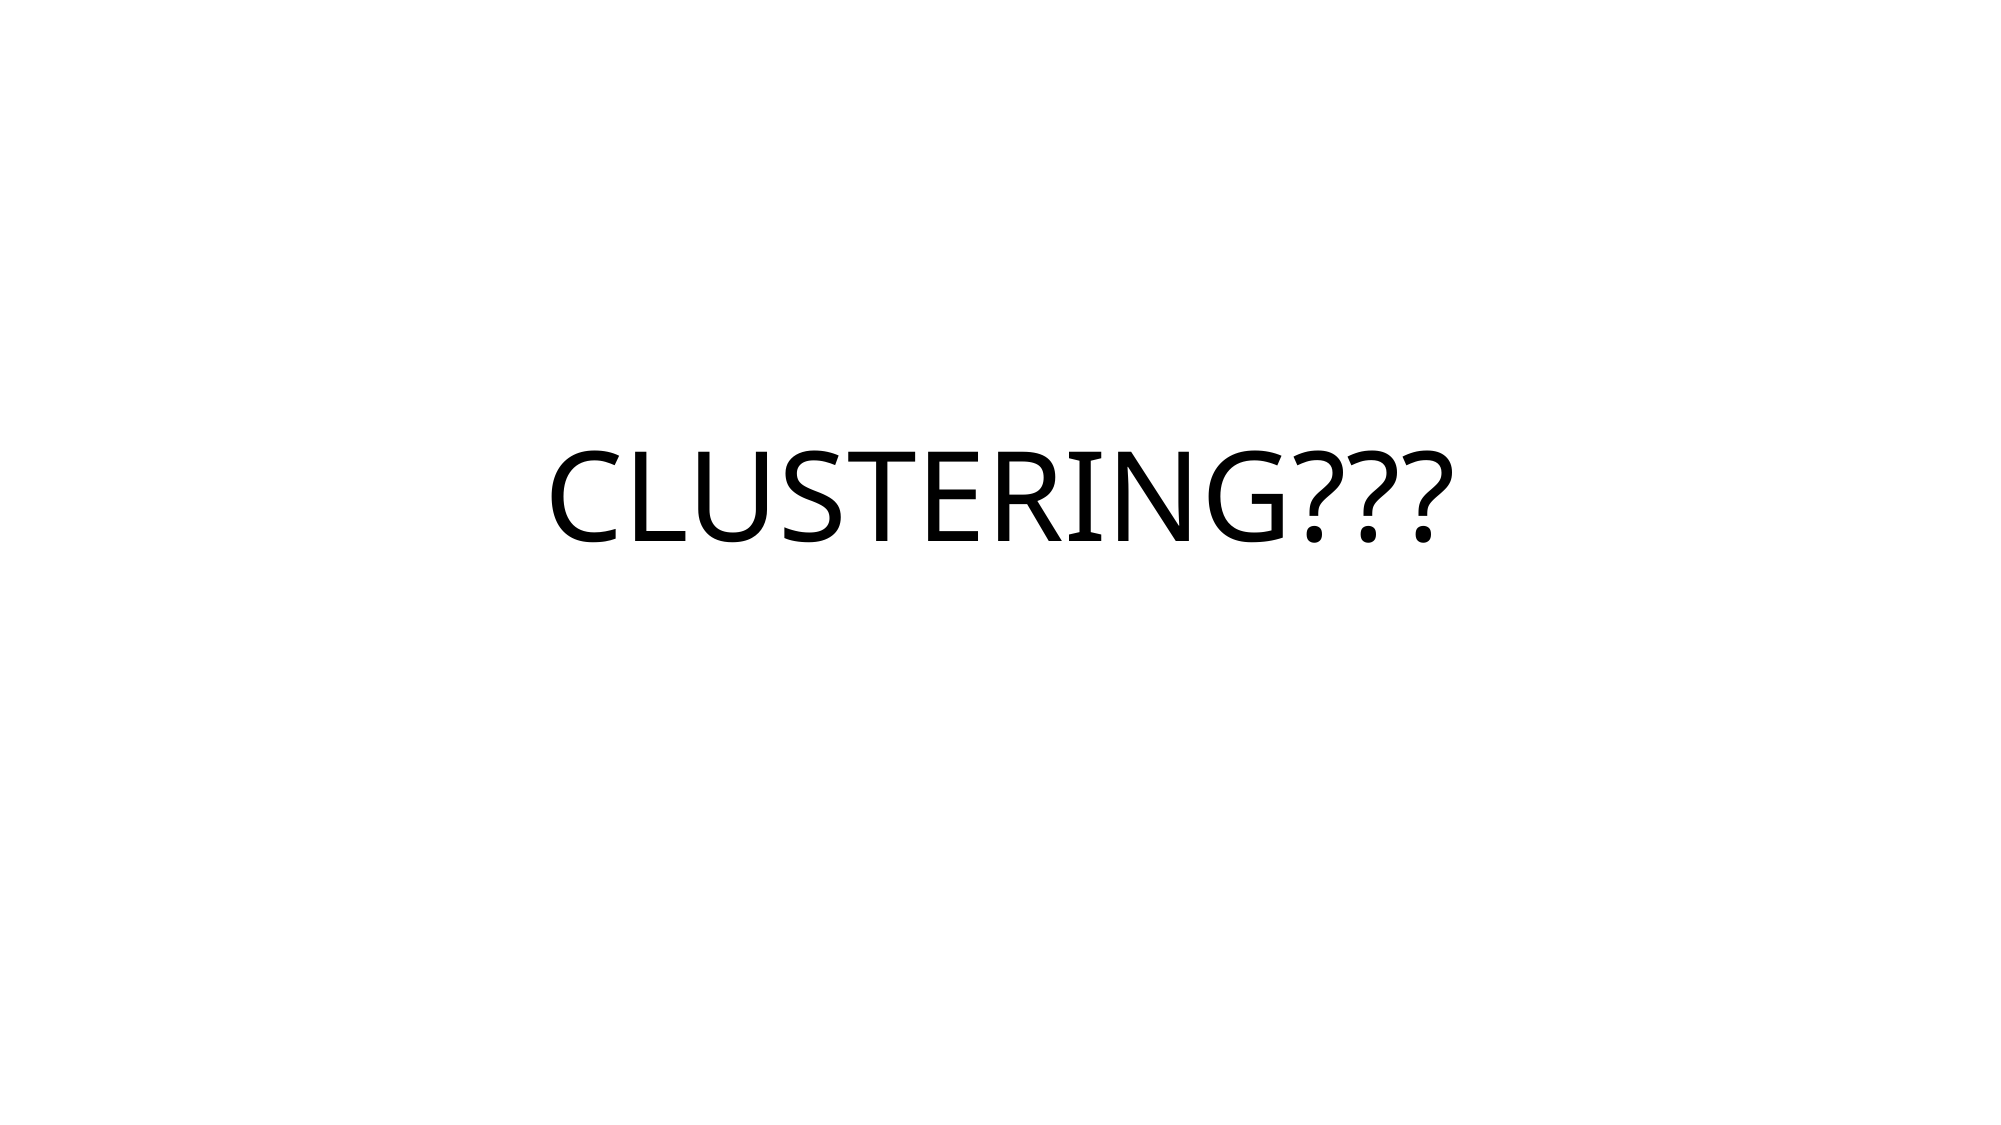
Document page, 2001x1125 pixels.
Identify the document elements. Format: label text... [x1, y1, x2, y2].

title CLUSTERING??? [249, 184, 1750, 576]
